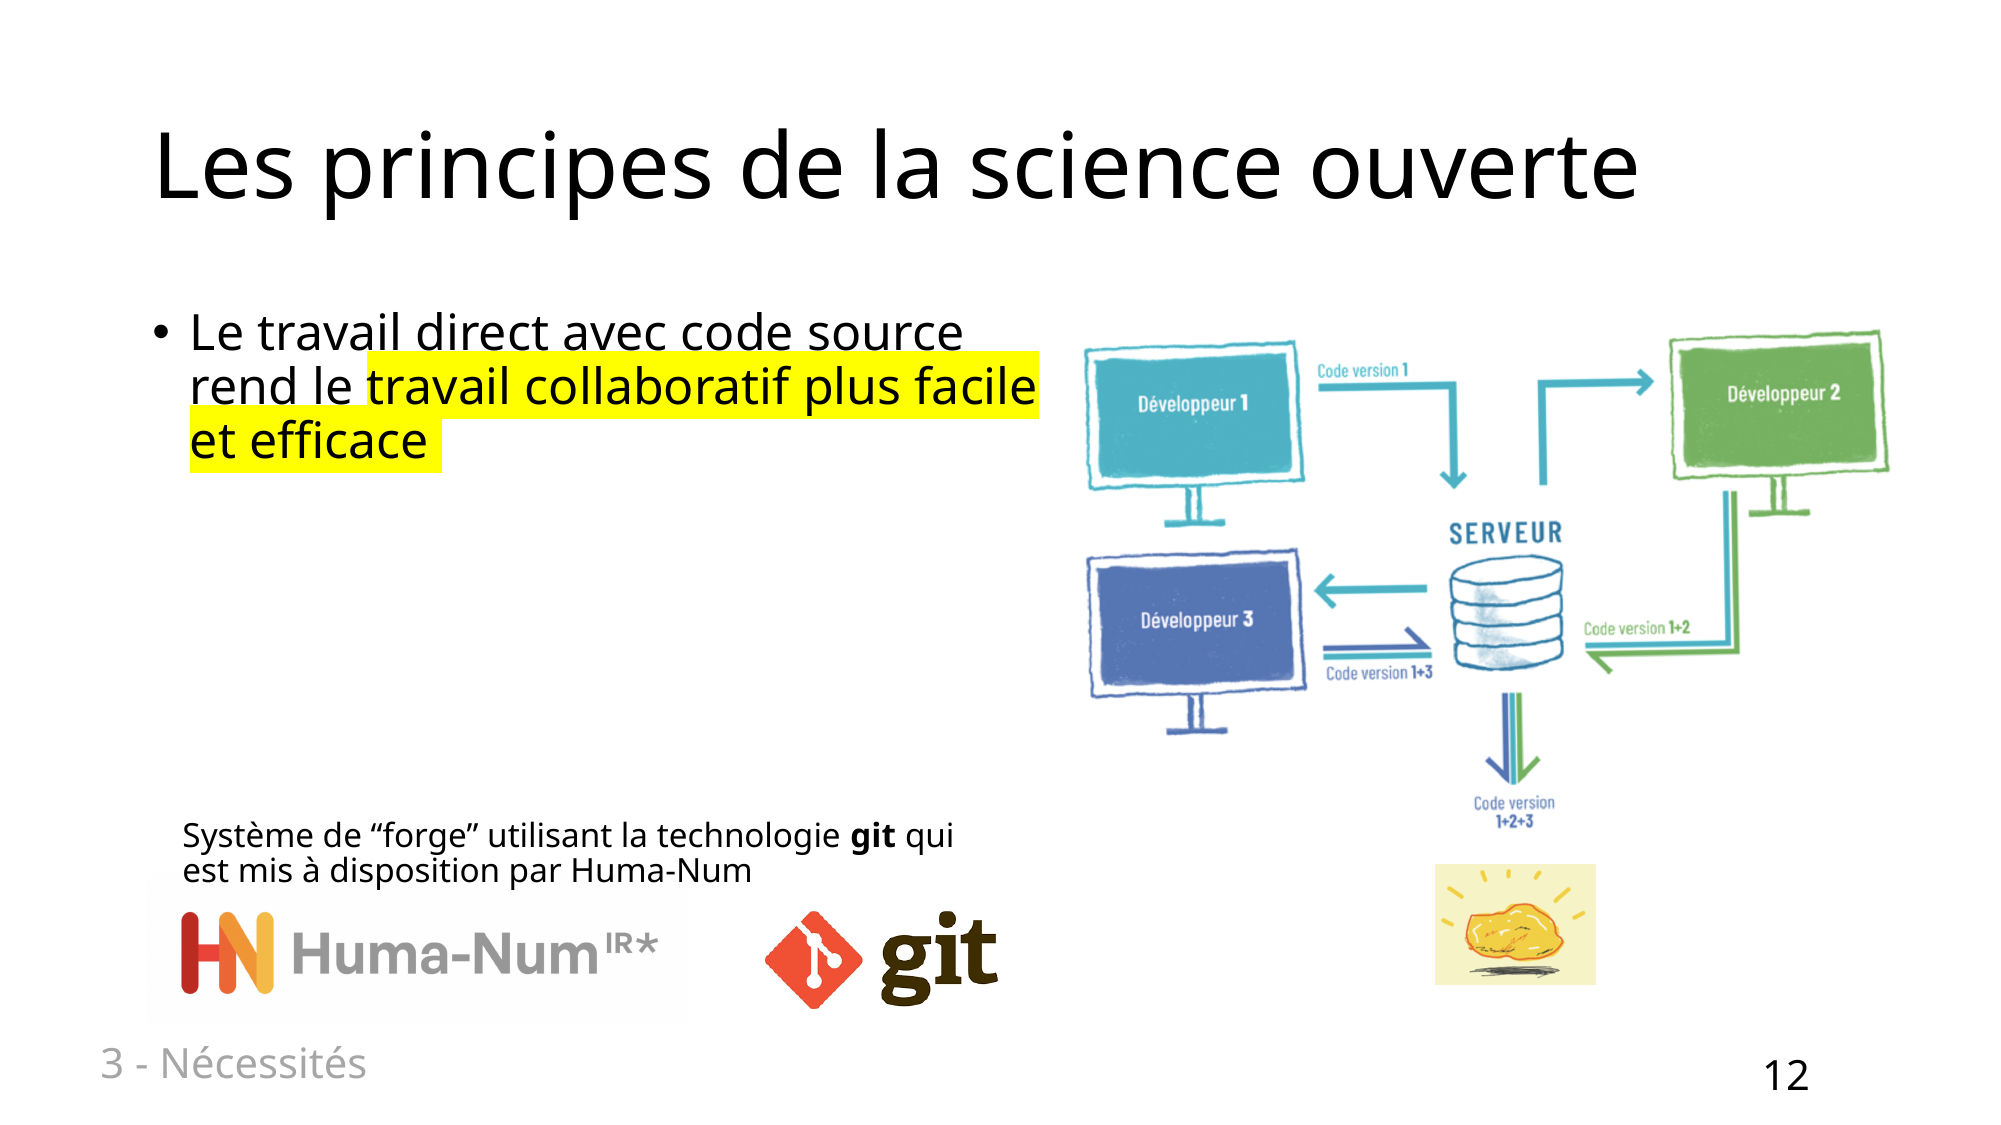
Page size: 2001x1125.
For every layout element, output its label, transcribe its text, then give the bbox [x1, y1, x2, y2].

picture [146, 874, 688, 1025]
picture [1435, 864, 1596, 985]
list Le travail direct avec code source rend le travail collaboratif plus facile et efficace [137, 299, 1053, 731]
picture [765, 889, 998, 1031]
title Les principes de la science ouverte [137, 59, 1863, 278]
text_box Système de “forge” utilisant la technologie git qui est mis à disposition par Huma-Num [167, 810, 1001, 906]
text_box 3 - Nécessités [85, 1035, 555, 1107]
picture [1053, 283, 1925, 859]
